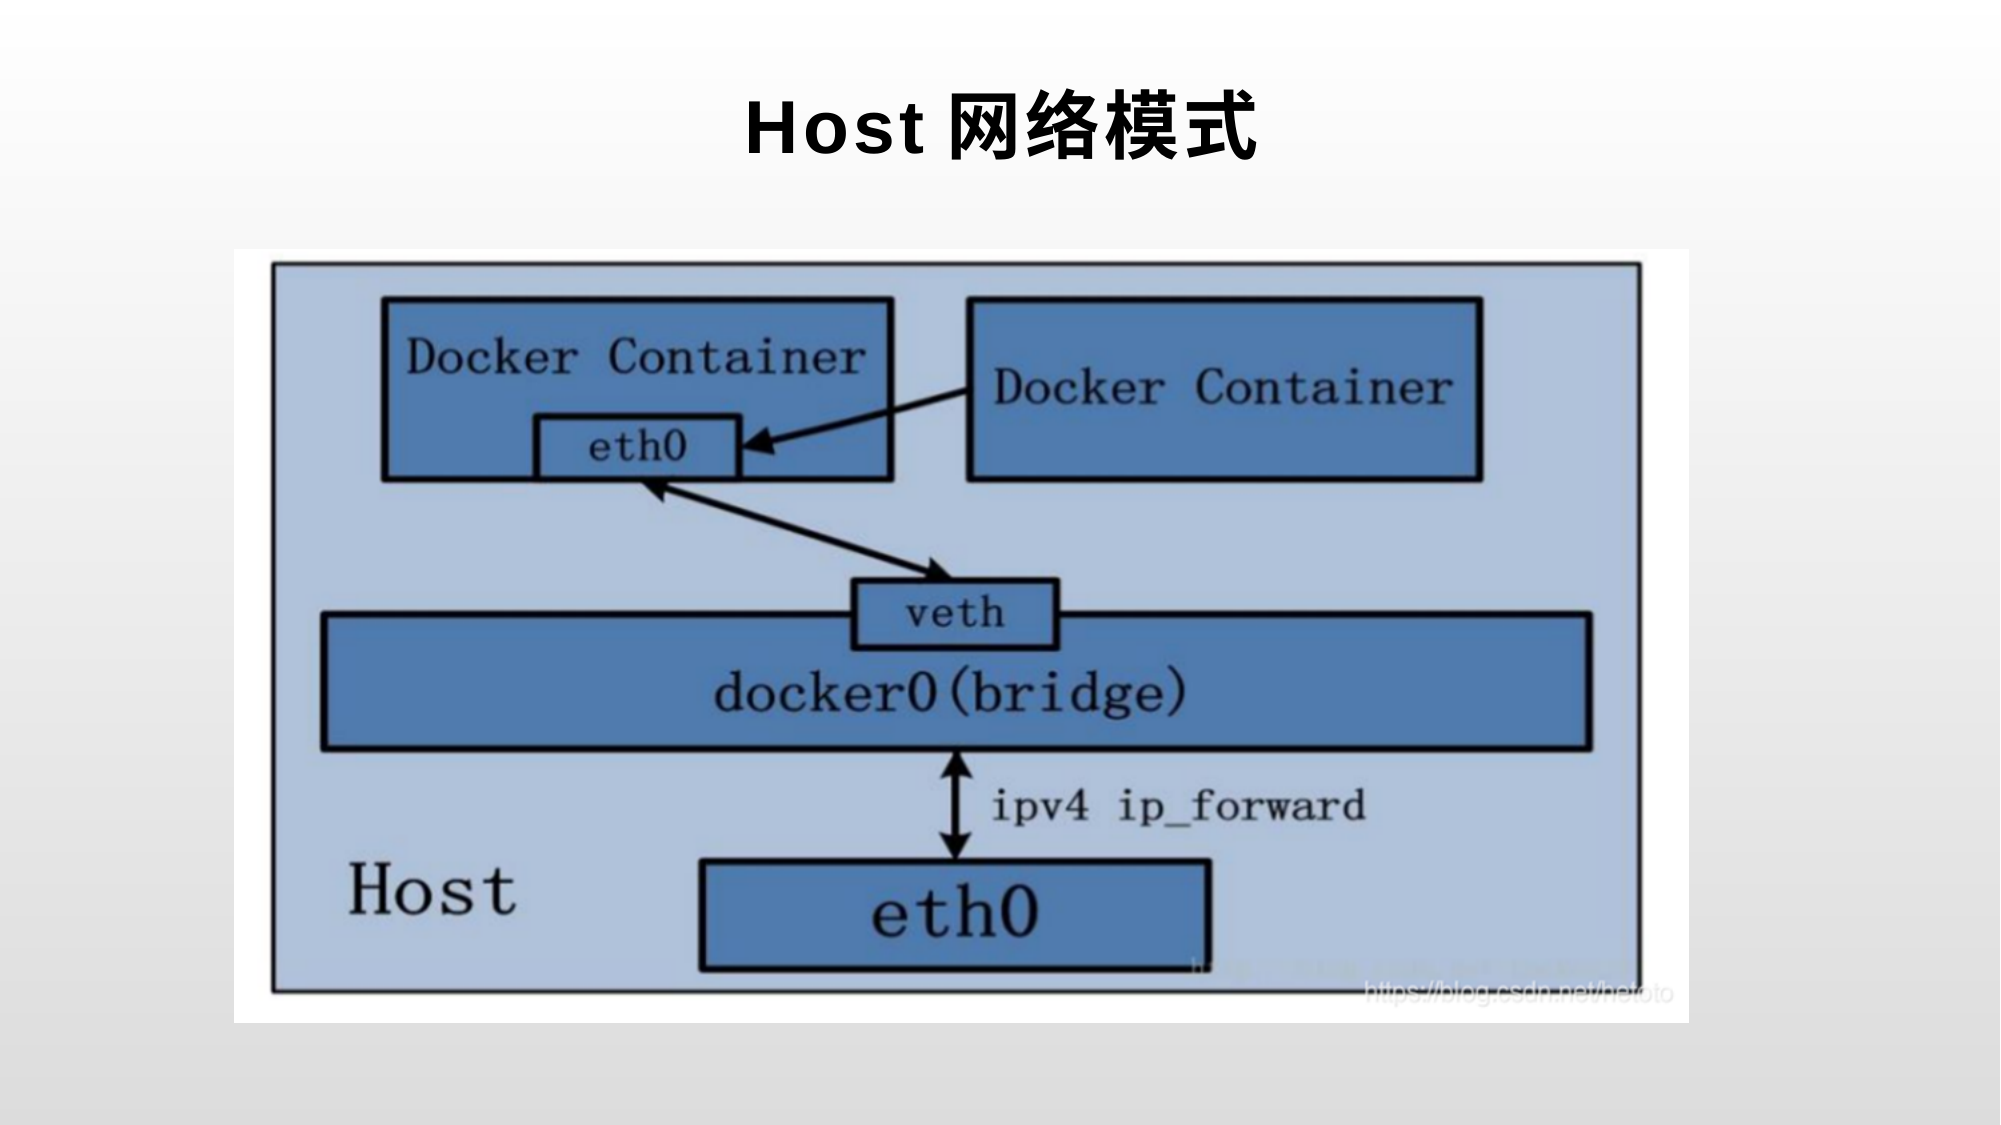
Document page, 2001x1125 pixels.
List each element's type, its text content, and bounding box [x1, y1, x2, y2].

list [234, 249, 1689, 1023]
title Host网络模式 [109, 70, 1891, 178]
